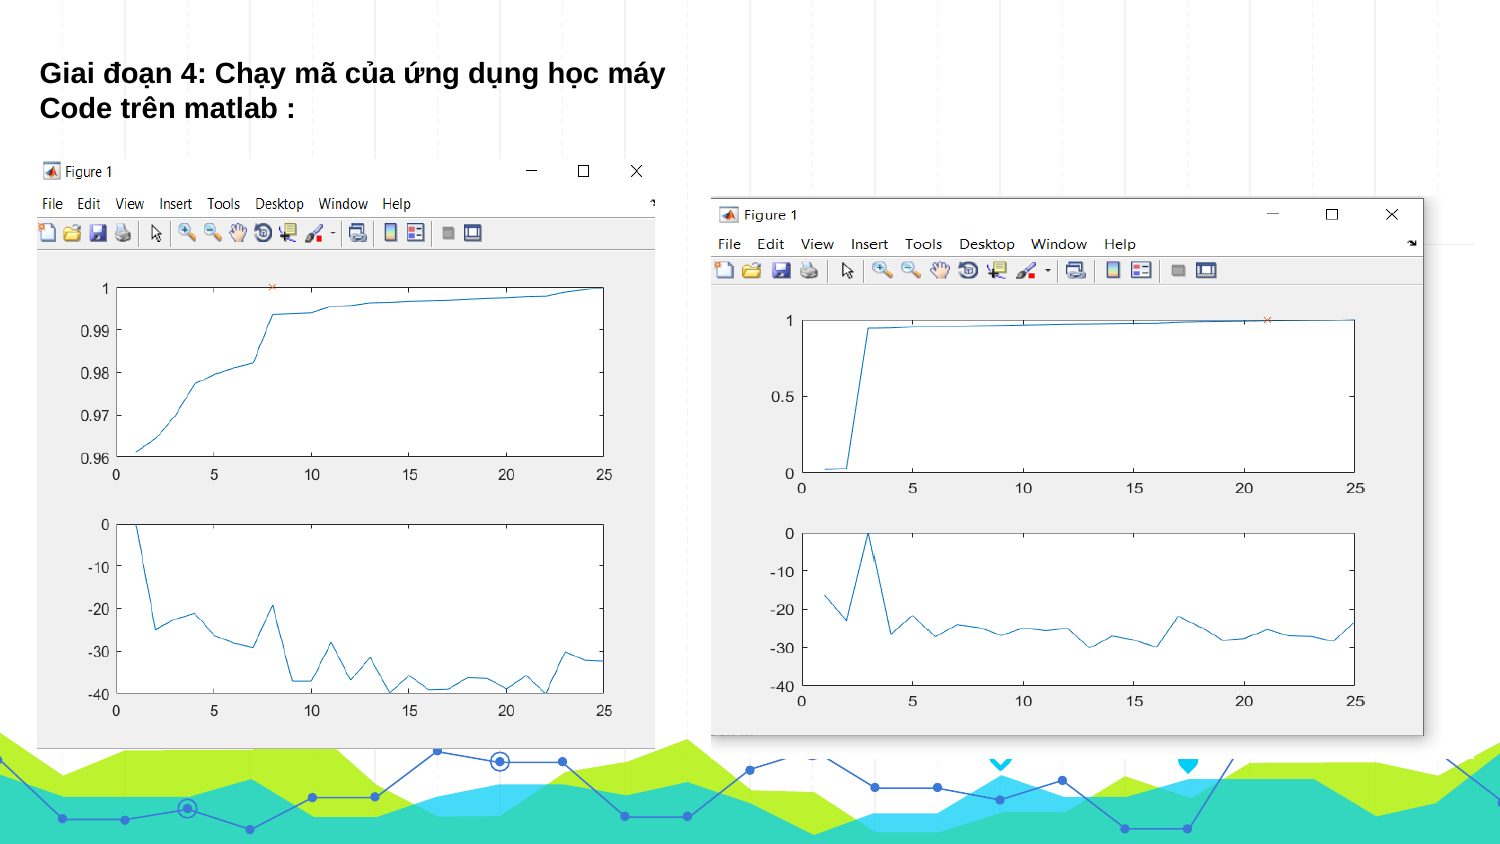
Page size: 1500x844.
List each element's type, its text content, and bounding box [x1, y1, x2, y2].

picture [710, 196, 1474, 759]
picture [37, 159, 656, 749]
text_box Giai đoạn 4: Chạy mã của ứng dụng học máy Code trên matlab : [24, 46, 775, 132]
